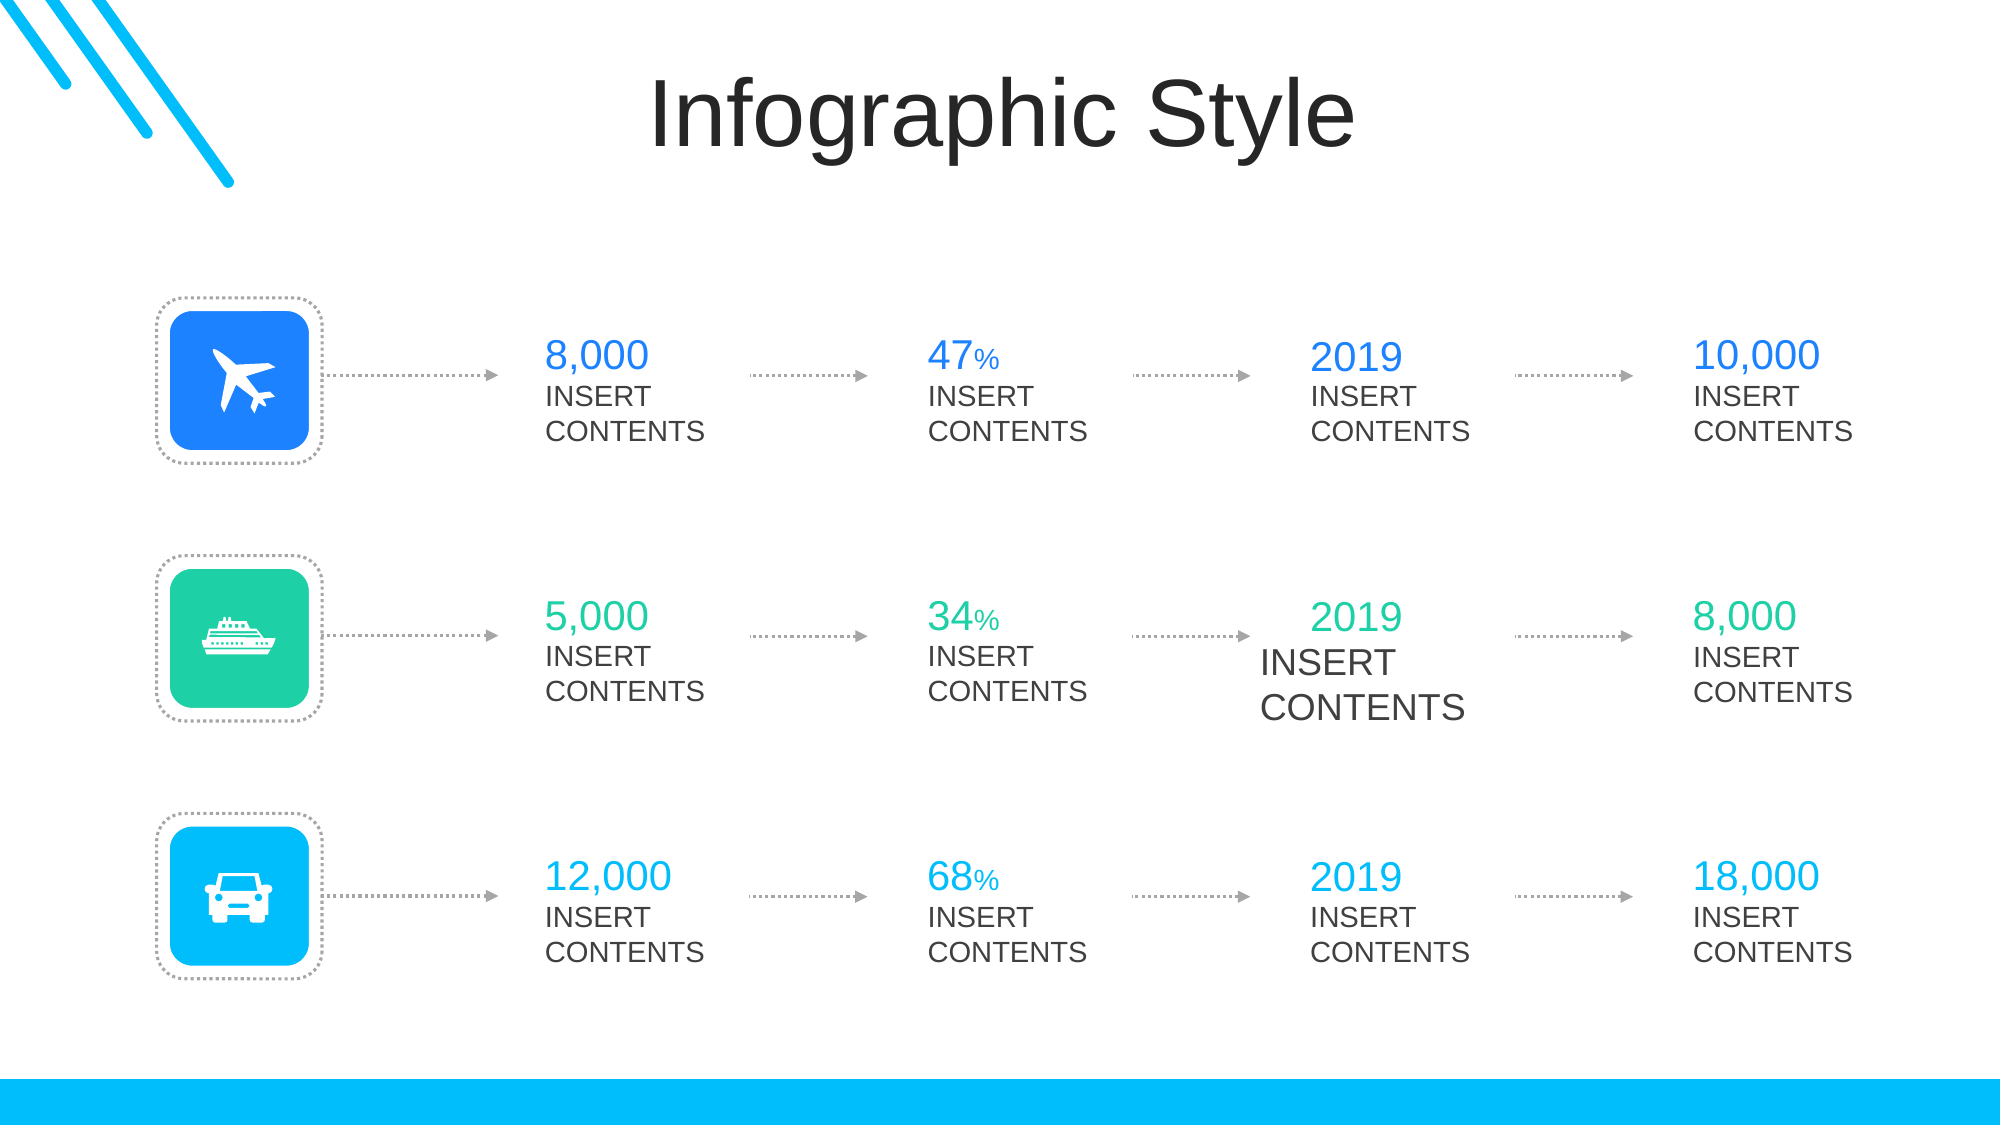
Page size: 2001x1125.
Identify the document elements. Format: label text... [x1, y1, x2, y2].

text_box 10,000 [1678, 320, 1854, 386]
text_box 34% [912, 580, 1089, 646]
text_box 12,000 [529, 841, 706, 906]
text_box 2019 [1295, 842, 1471, 908]
text_box INSERT CONTENTS [1295, 370, 1495, 455]
text_box INSERT CONTENTS [530, 630, 729, 715]
text_box [200, 615, 277, 656]
text_box [203, 871, 274, 924]
text_box INSERT CONTENTS [913, 369, 1112, 455]
text_box INSERT CONTENTS [1245, 630, 1492, 736]
text_box INSERT CONTENTS [912, 630, 1112, 715]
text_box 8,000 [1677, 581, 1854, 646]
text_box 8,000 [529, 320, 706, 386]
text_box [155, 554, 324, 723]
text_box INSERT CONTENTS [1295, 890, 1494, 976]
text_box INSERT CONTENTS [530, 890, 729, 976]
text_box INSERT CONTENTS [1678, 370, 1877, 455]
text_box INSERT CONTENTS [530, 369, 729, 455]
text_box [211, 348, 279, 416]
text_box [155, 812, 324, 980]
text_box 47% [912, 320, 1089, 386]
text_box 68% [912, 841, 1088, 907]
text_box 18,000 [1677, 841, 1854, 907]
text_box 2019 [1295, 582, 1471, 648]
text_box 5,000 [529, 580, 706, 646]
text_box [155, 296, 324, 465]
text_box INSERT CONTENTS [1678, 630, 1877, 716]
text_box INSERT CONTENTS [912, 890, 1111, 976]
text_box 2019 [1295, 321, 1472, 387]
text_box INSERT CONTENTS [1678, 890, 1877, 976]
list Infographic Style [53, 55, 1952, 175]
